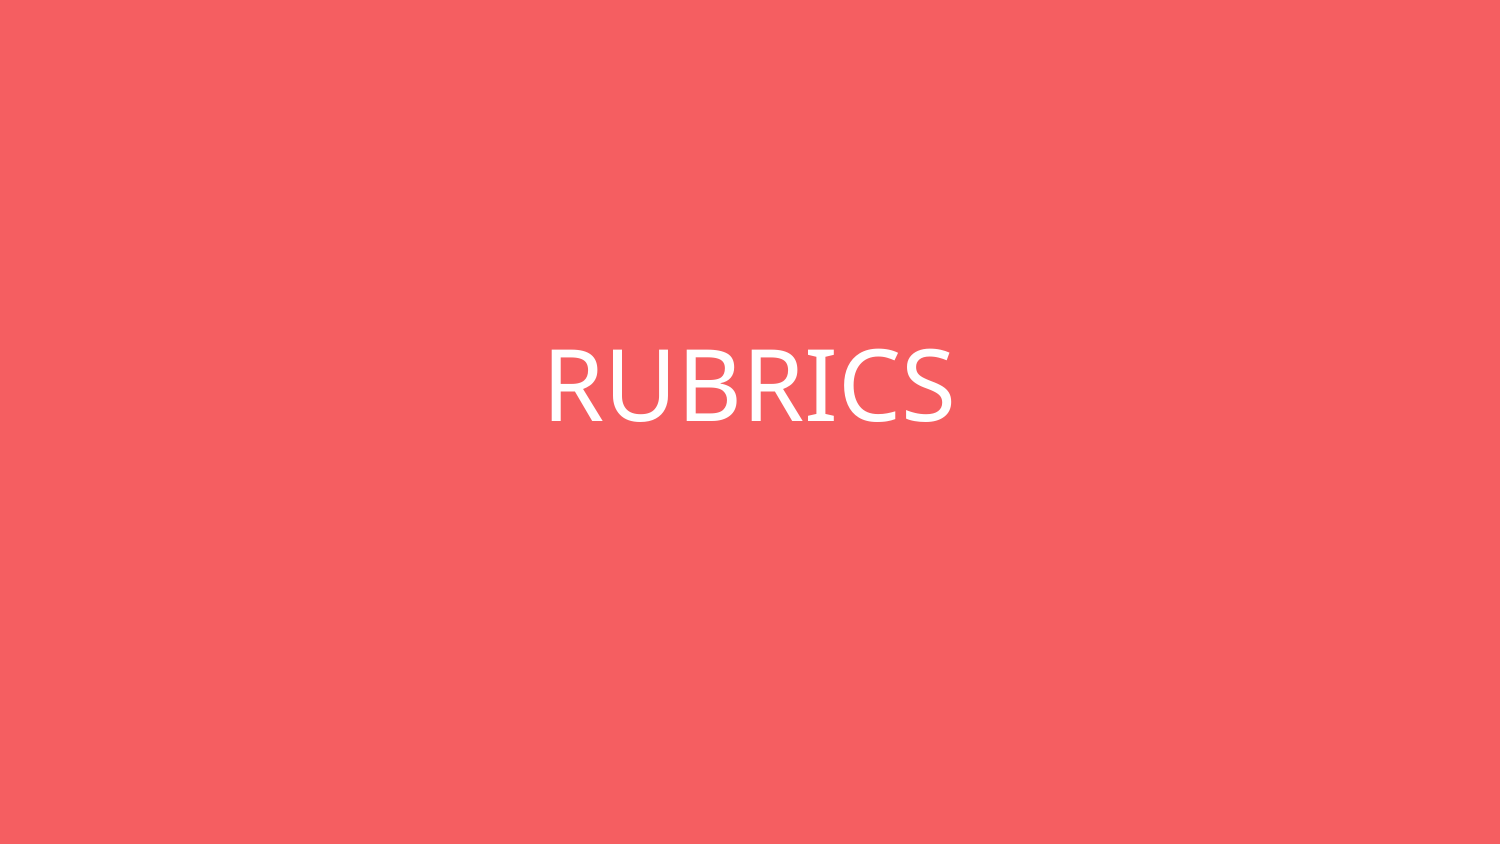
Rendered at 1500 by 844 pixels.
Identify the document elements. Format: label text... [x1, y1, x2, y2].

title RUBRICS [83, 233, 1417, 529]
